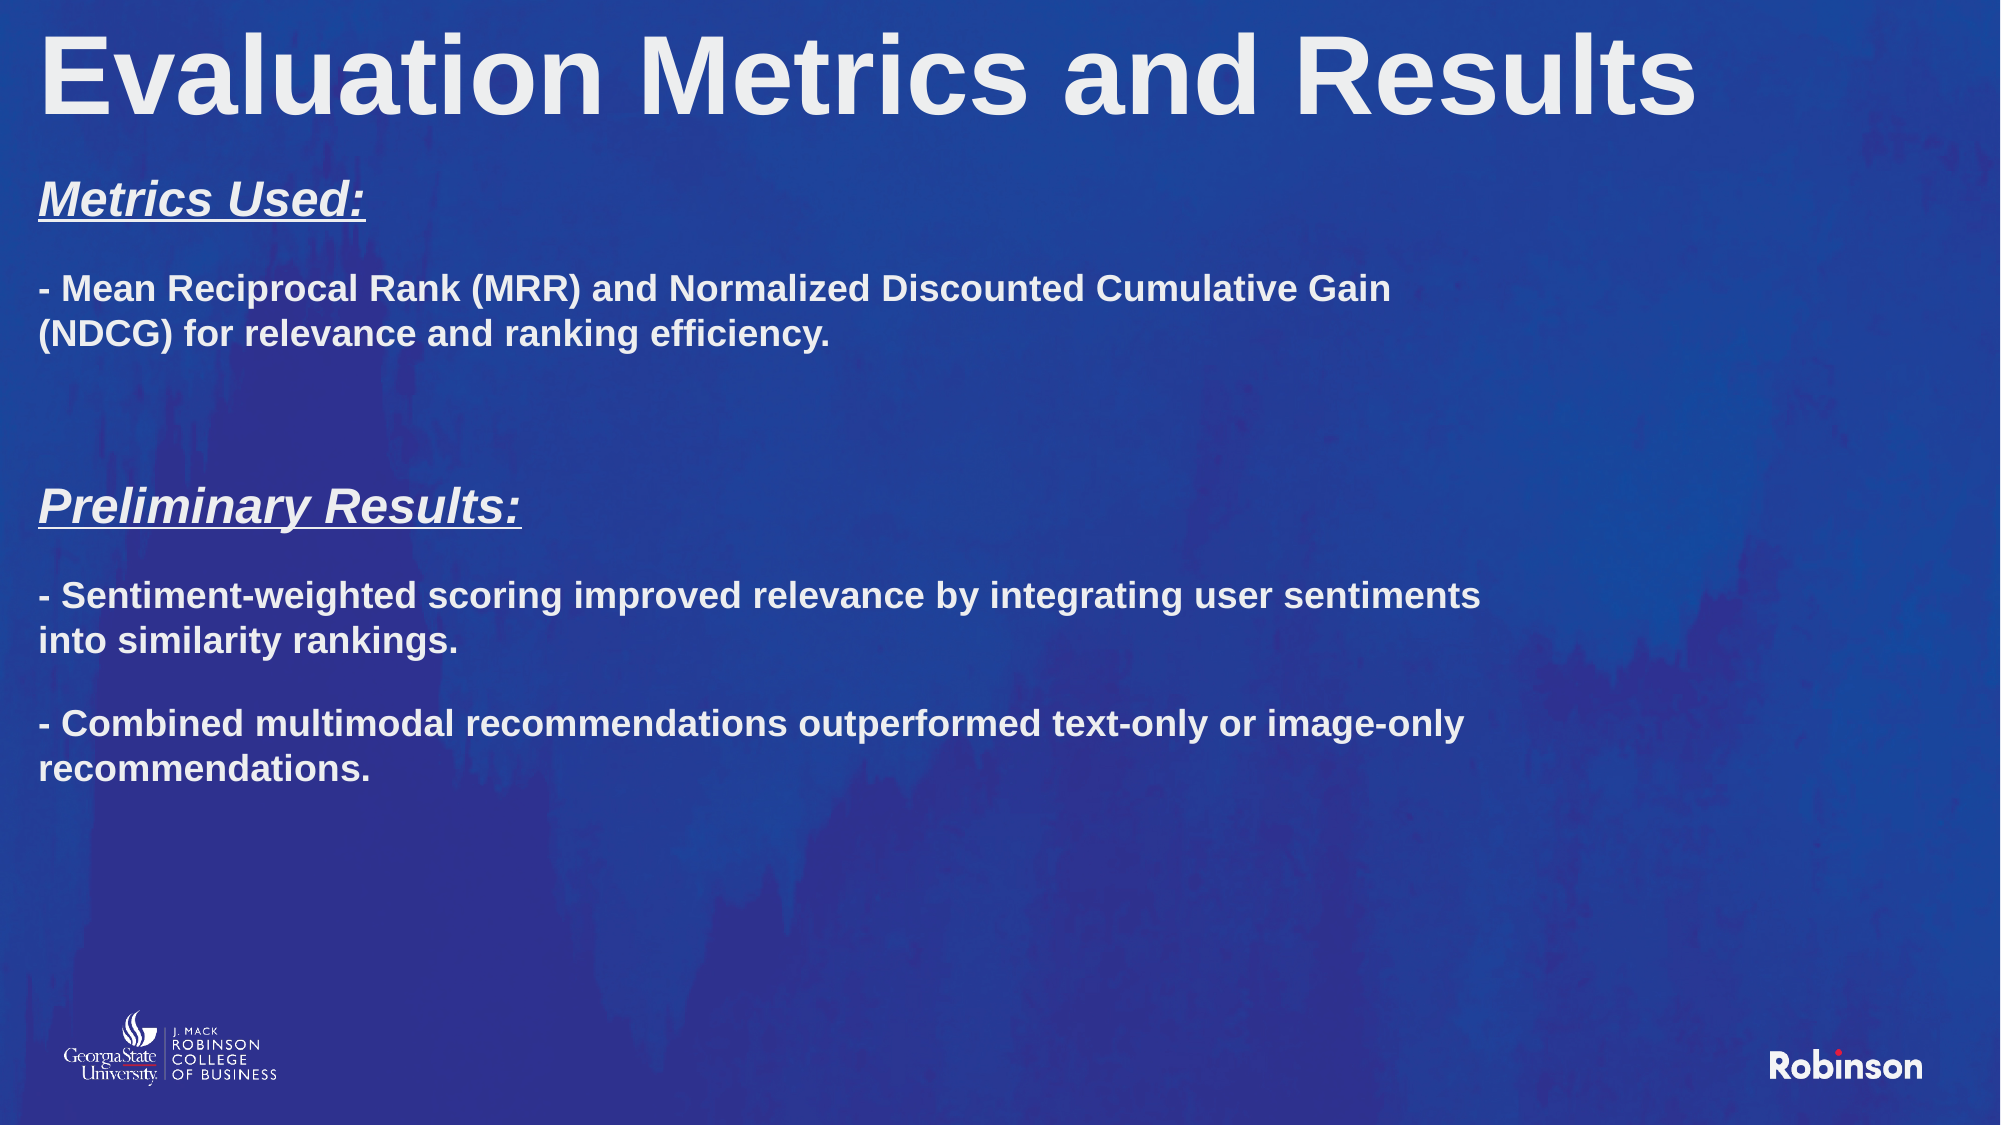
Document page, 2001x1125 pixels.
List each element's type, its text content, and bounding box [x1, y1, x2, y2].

title Evaluation Metrics and Results [38, 0, 2000, 136]
subtitle Metrics Used: - Mean Reciprocal Rank (MRR) and Normalized Discounted Cumulative Gain (NDCG) for relevance and ranking efficiency. Preliminary Results: - Sentiment-weighted scoring improved relevance by integrating user sentiments into similarity rankings. - Combined multimodal recommendations outperformed text-only or image-only recommendations. [38, 166, 1539, 222]
picture [0, 0, 2001, 1125]
